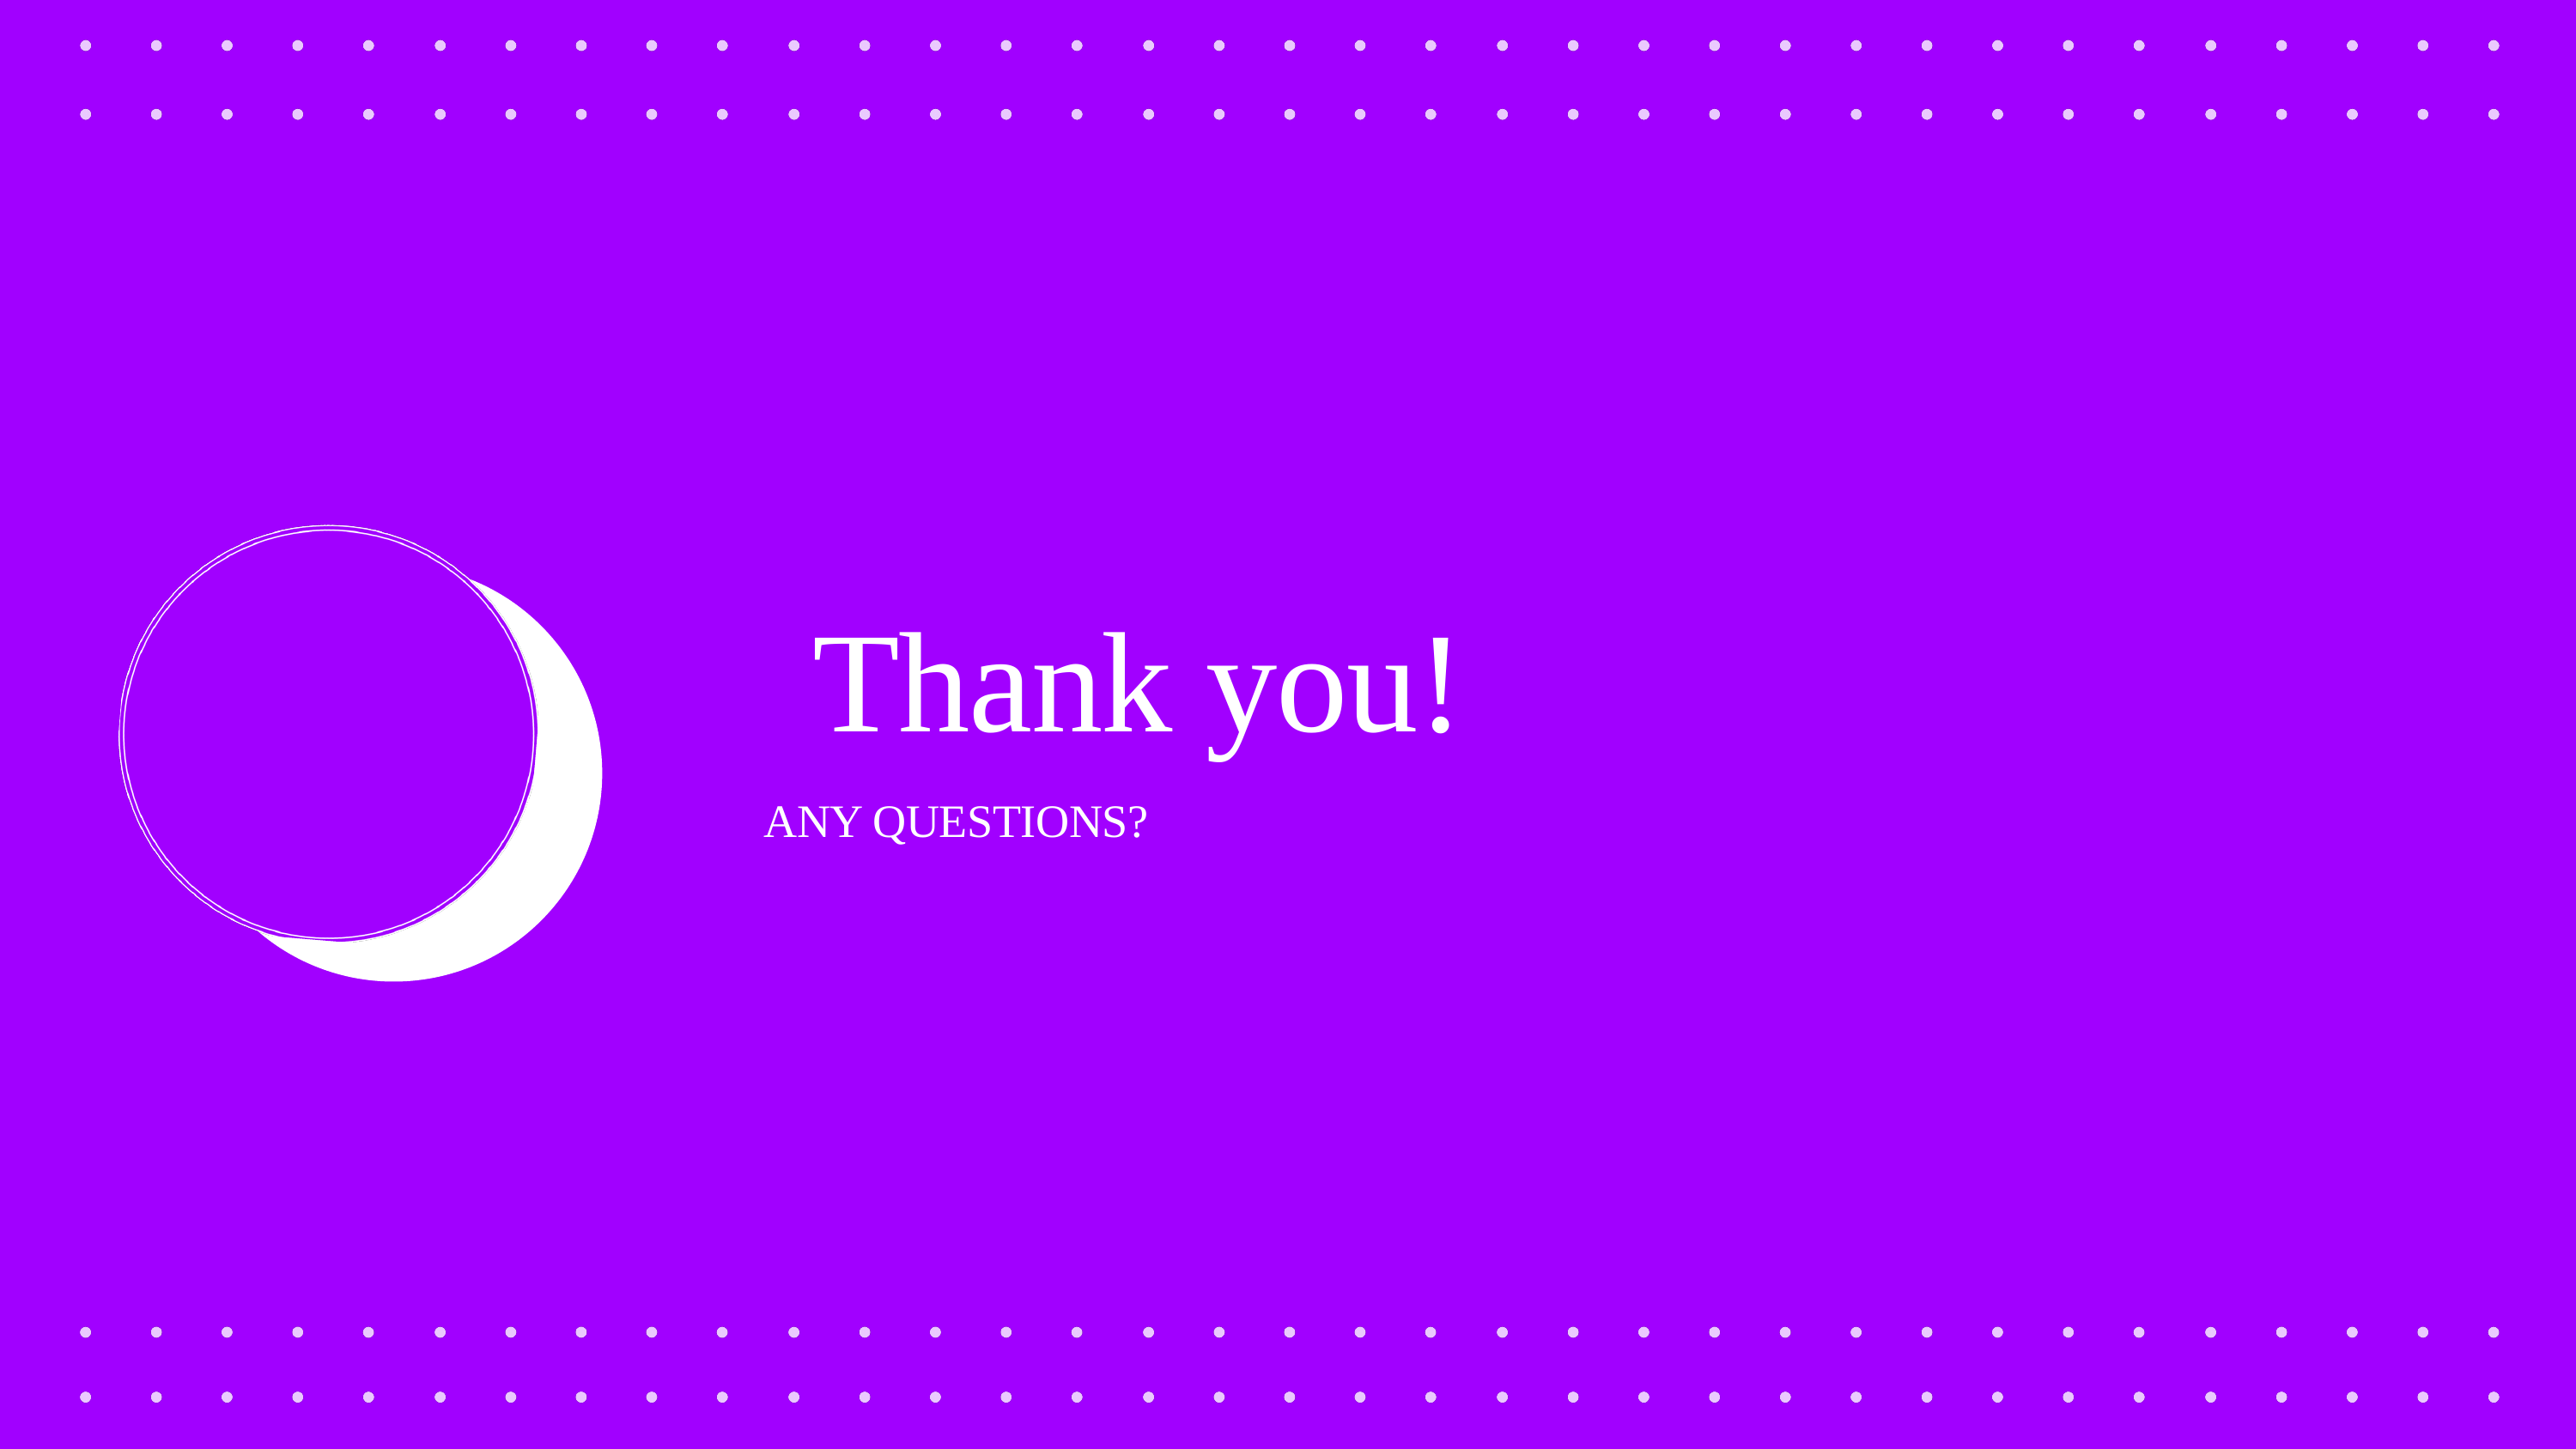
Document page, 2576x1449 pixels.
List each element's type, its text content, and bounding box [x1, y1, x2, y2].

text_box ANY QUESTIONS? [763, 781, 1522, 847]
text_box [102, 506, 603, 982]
text_box Thank you! [657, 588, 1465, 761]
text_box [72, 0, 2504, 124]
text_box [72, 1322, 2504, 1449]
